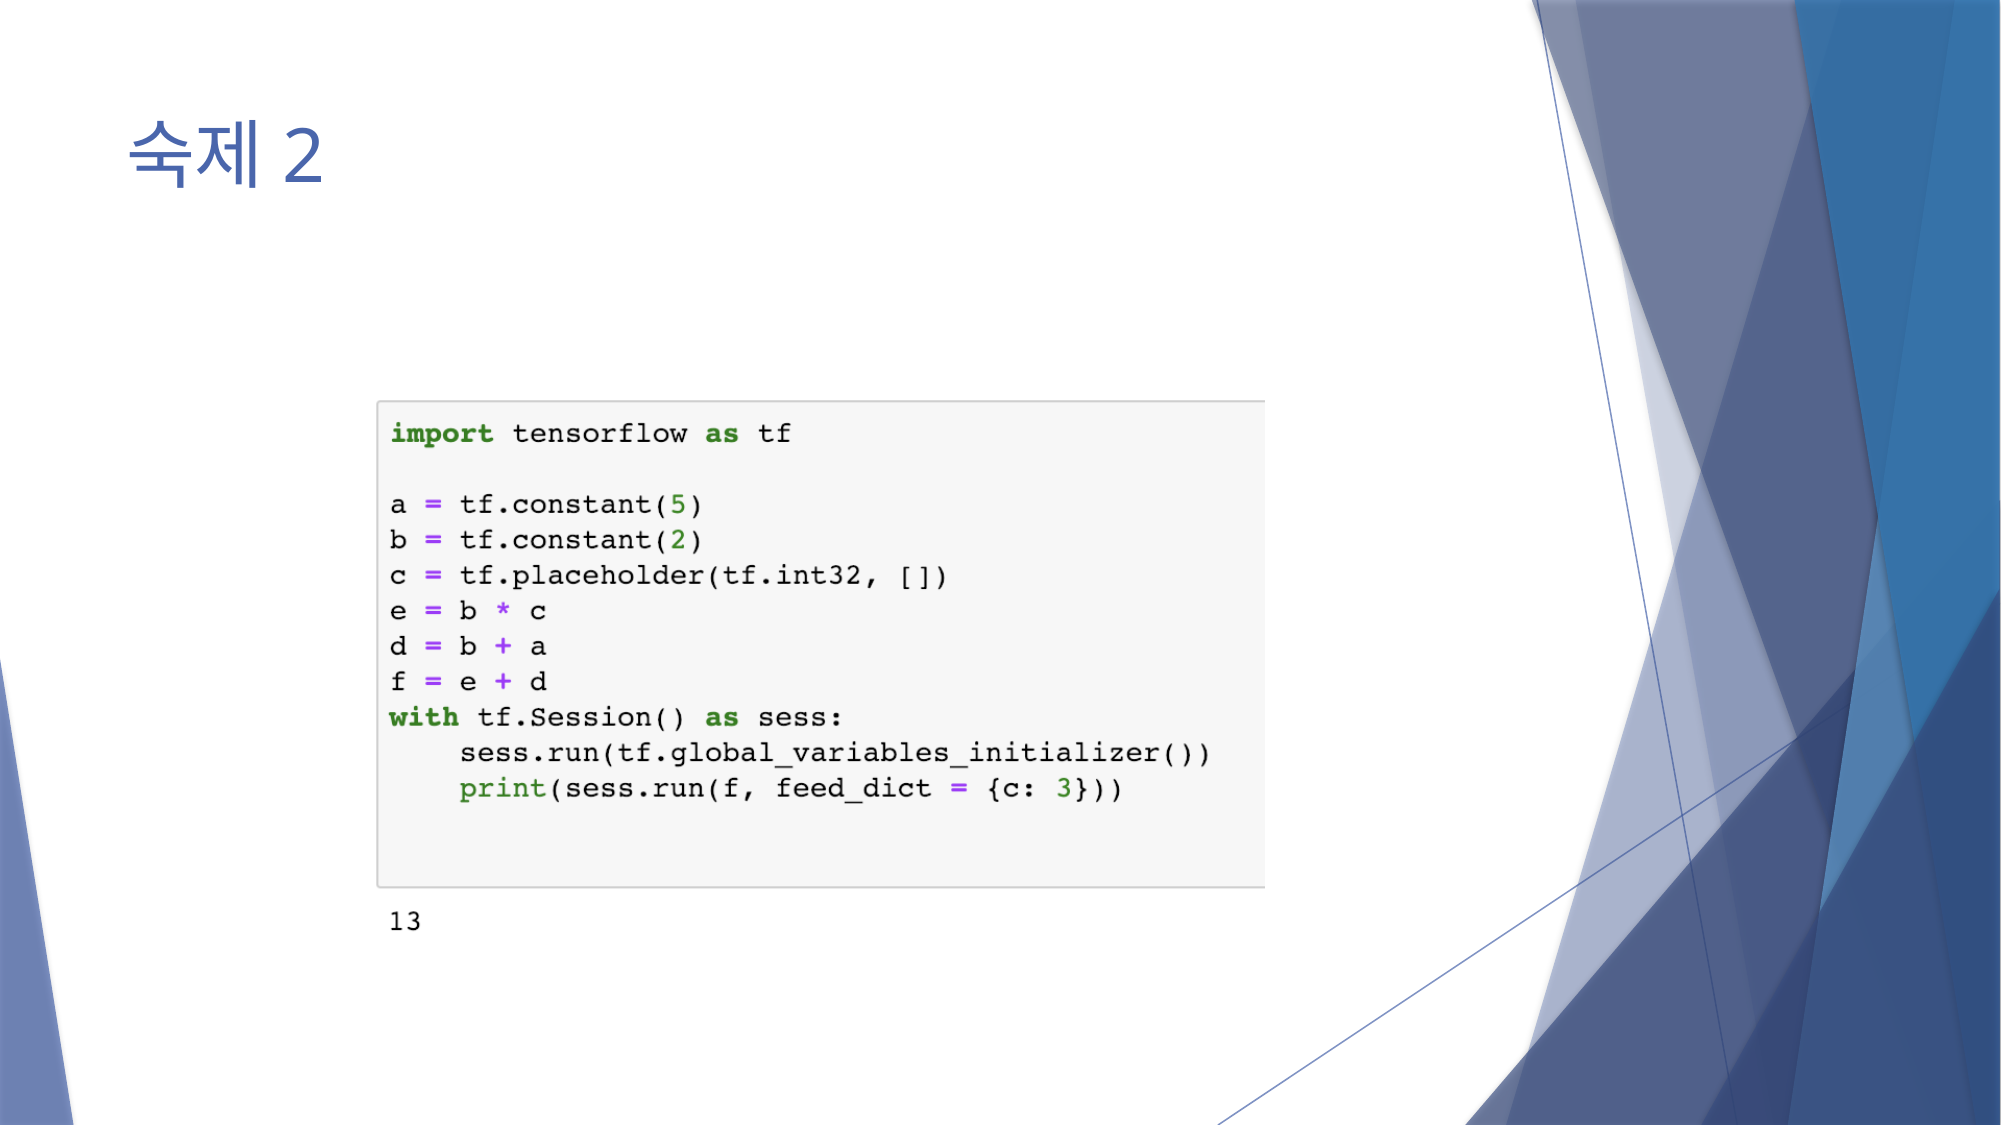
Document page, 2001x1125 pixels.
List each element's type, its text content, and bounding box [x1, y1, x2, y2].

title 숙제2 [111, 99, 1522, 317]
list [367, 394, 1265, 952]
